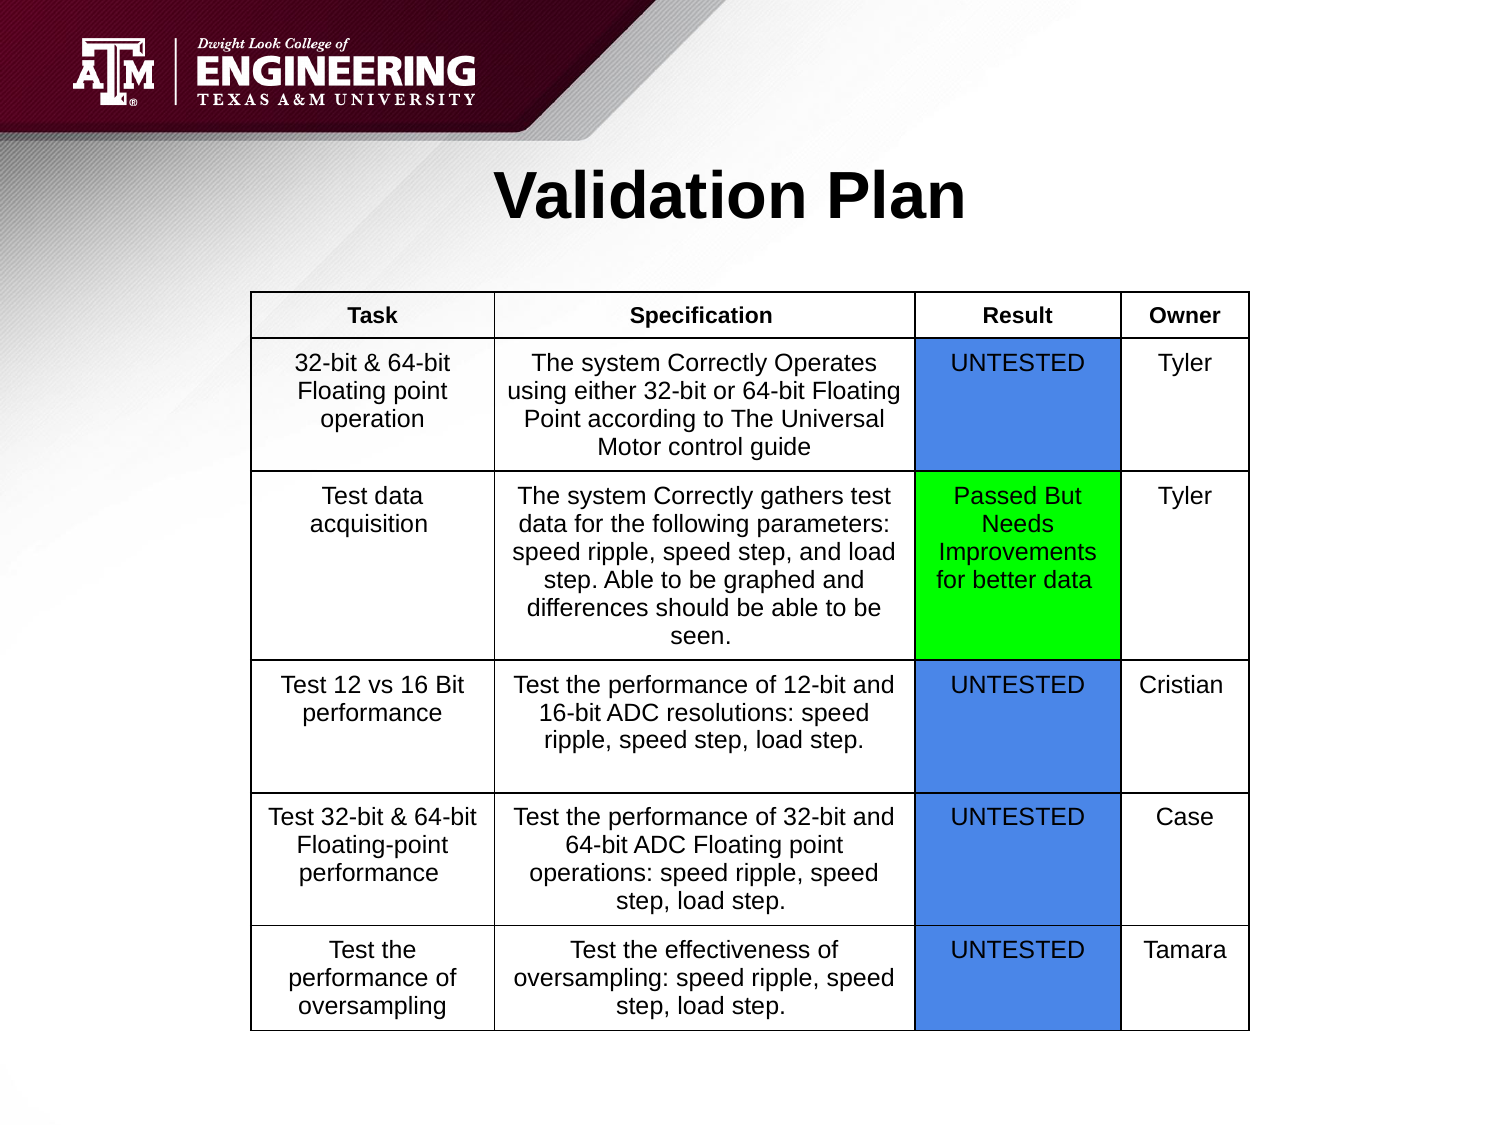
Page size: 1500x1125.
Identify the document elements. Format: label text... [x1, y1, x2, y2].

table_header Result [916, 293, 1120, 337]
table_header Owner [1122, 293, 1248, 337]
table_cell UNTESTED [916, 661, 1120, 792]
table_cell Test 12 vs 16 Bit performance [252, 661, 494, 792]
table_cell Passed But Needs Improvements for better data [916, 472, 1120, 659]
table_cell Test the performance of 12-bit and 16-bit ADC resolutions: speed ripple, speed step, load step. [495, 661, 914, 792]
table_header Task [252, 293, 494, 337]
title Validation Plan [64, 125, 1415, 258]
table_cell The system Correctly gathers test data for the following parameters: speed ripple, speed step, and load step. Able to be graphed and differences should be able to be seen. [495, 472, 914, 659]
picture [0, 0, 1500, 1125]
table_header Specification [495, 293, 914, 337]
table_cell UNTESTED [916, 339, 1120, 470]
table_cell Test data acquisition [252, 472, 494, 659]
table_cell UNTESTED [916, 926, 1120, 1030]
table_cell 32-bit & 64-bit Floating point operation [252, 339, 494, 470]
table_cell Test 32-bit & 64-bit Floating-point performance [252, 794, 494, 925]
table_cell UNTESTED [916, 794, 1120, 925]
table_cell Tyler [1122, 339, 1248, 470]
table_cell Cristian [1122, 661, 1248, 792]
table_cell Test the performance of 32-bit and 64-bit ADC Floating point operations: speed ripple, speed step, load step. [495, 794, 914, 925]
table_cell The system Correctly Operates using either 32-bit or 64-bit Floating Point according to The Universal Motor control guide [495, 339, 914, 470]
table_cell Test the performance of oversampling [252, 926, 494, 1030]
table_cell Tyler [1122, 472, 1248, 659]
table_cell Test the effectiveness of oversampling: speed ripple, speed step, load step. [495, 926, 914, 1030]
table_cell Case [1122, 794, 1248, 925]
table_cell Tamara [1122, 926, 1248, 1030]
